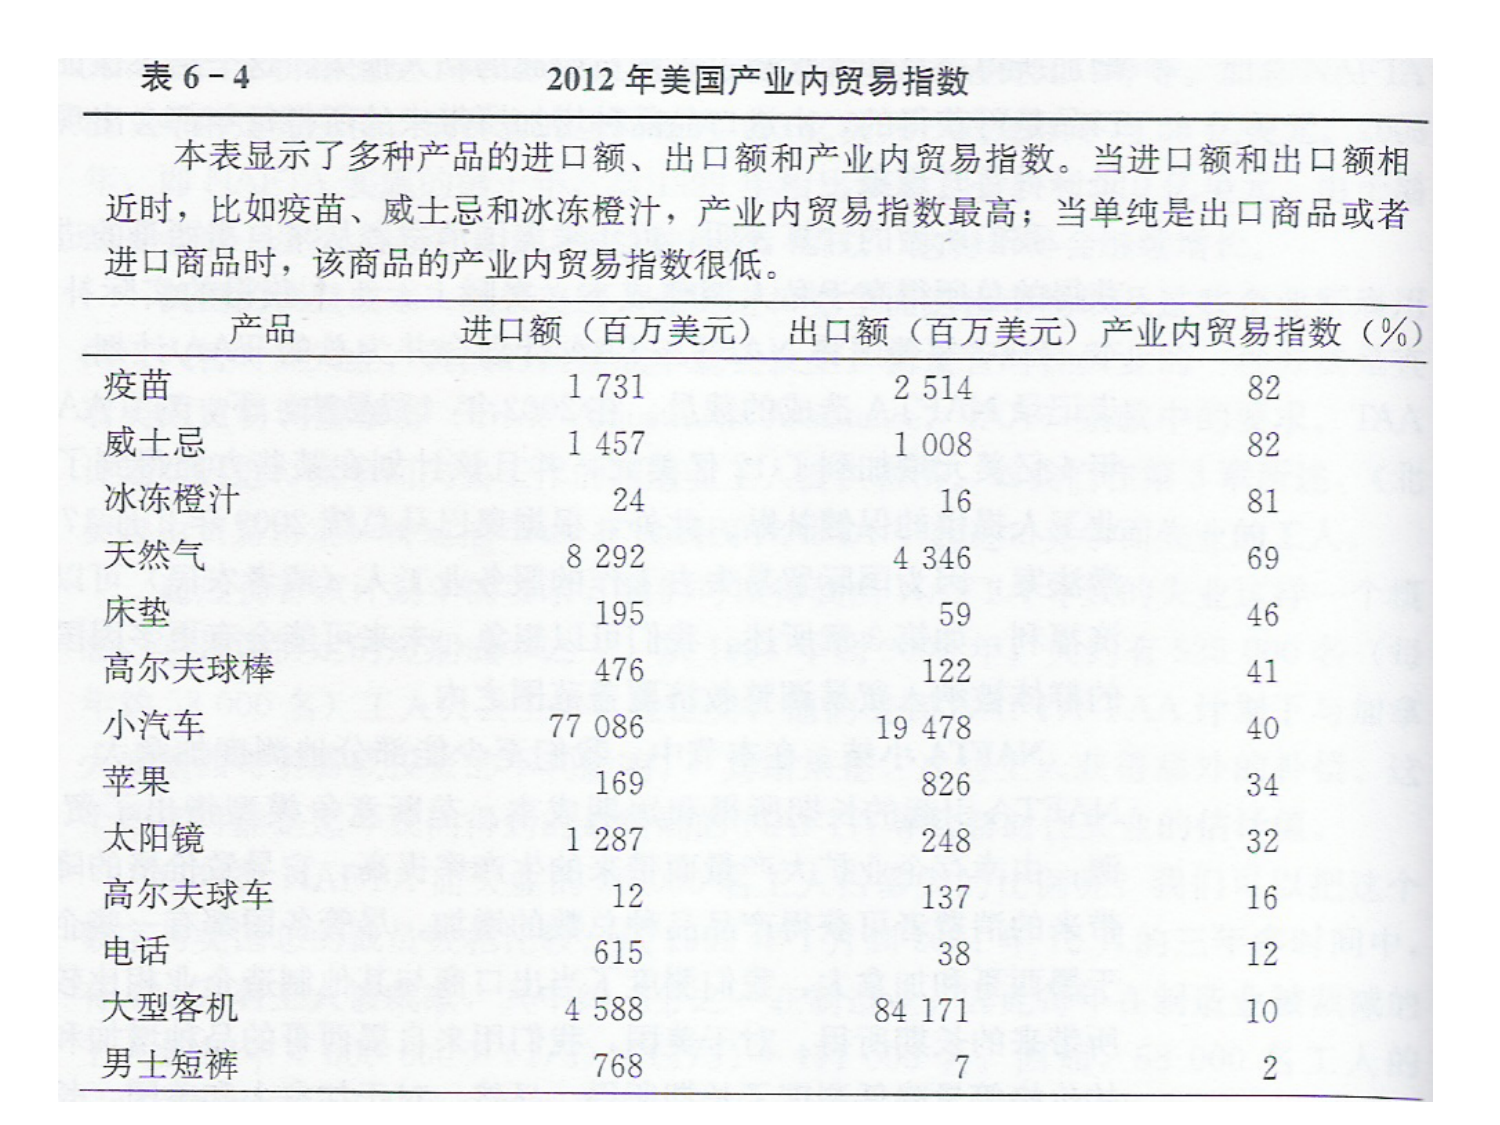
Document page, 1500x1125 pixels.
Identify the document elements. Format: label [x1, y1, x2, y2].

picture [58, 58, 1433, 1102]
